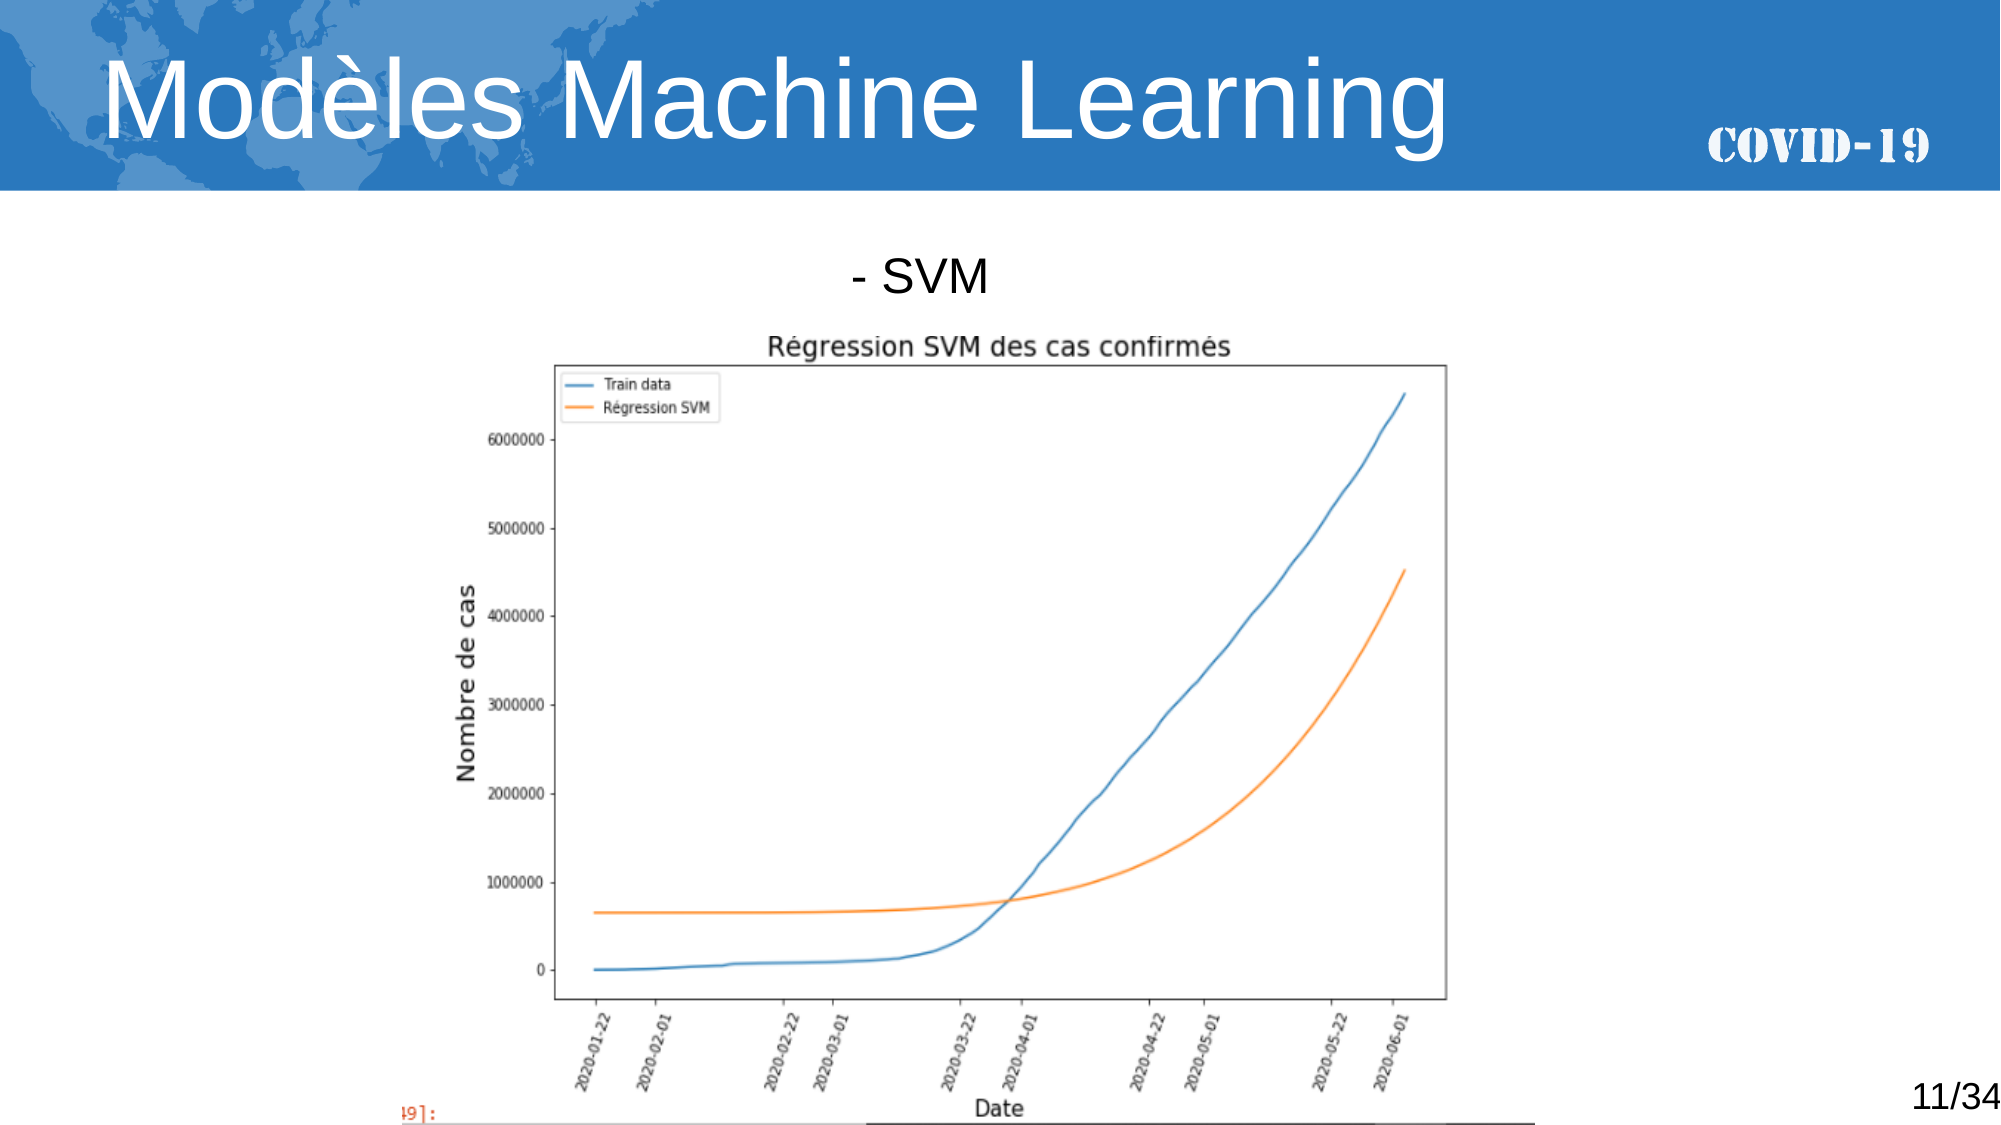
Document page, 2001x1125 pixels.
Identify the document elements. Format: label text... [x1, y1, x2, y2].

list Modèles Machine Learning [86, 42, 1952, 162]
text_box - SVM [30, 242, 1870, 778]
text_box 11/34 [1896, 1064, 2000, 1125]
picture [402, 336, 1535, 1125]
